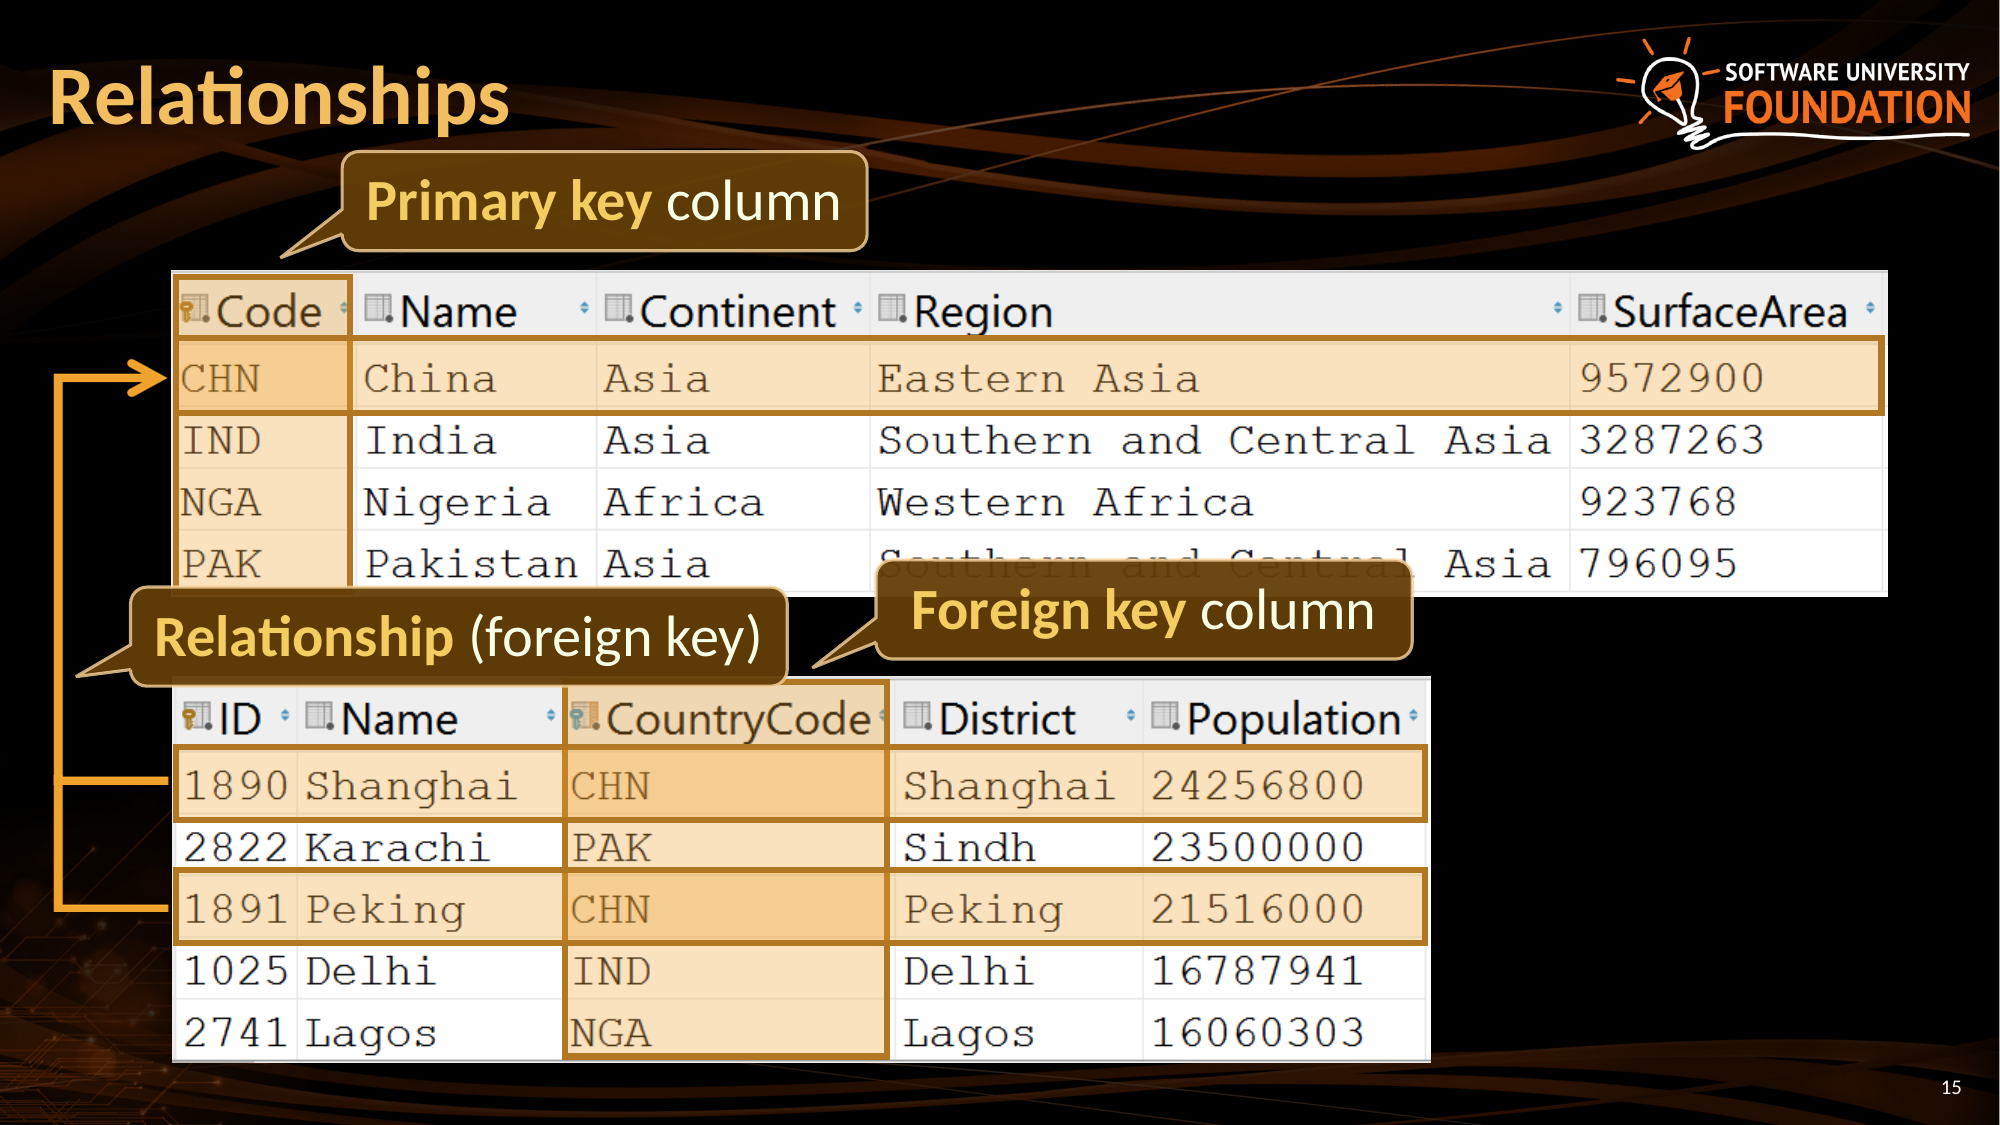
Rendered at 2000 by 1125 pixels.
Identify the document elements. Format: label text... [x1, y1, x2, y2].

text_box Primary key column [279, 150, 869, 259]
title Relationships [30, 6, 1602, 189]
slide_number 15 [1897, 1070, 1968, 1103]
text_box Relationship (foreign key) [209, 597, 789, 676]
text_box Foreign key column [811, 597, 1414, 669]
picture [0, 0, 2000, 1125]
